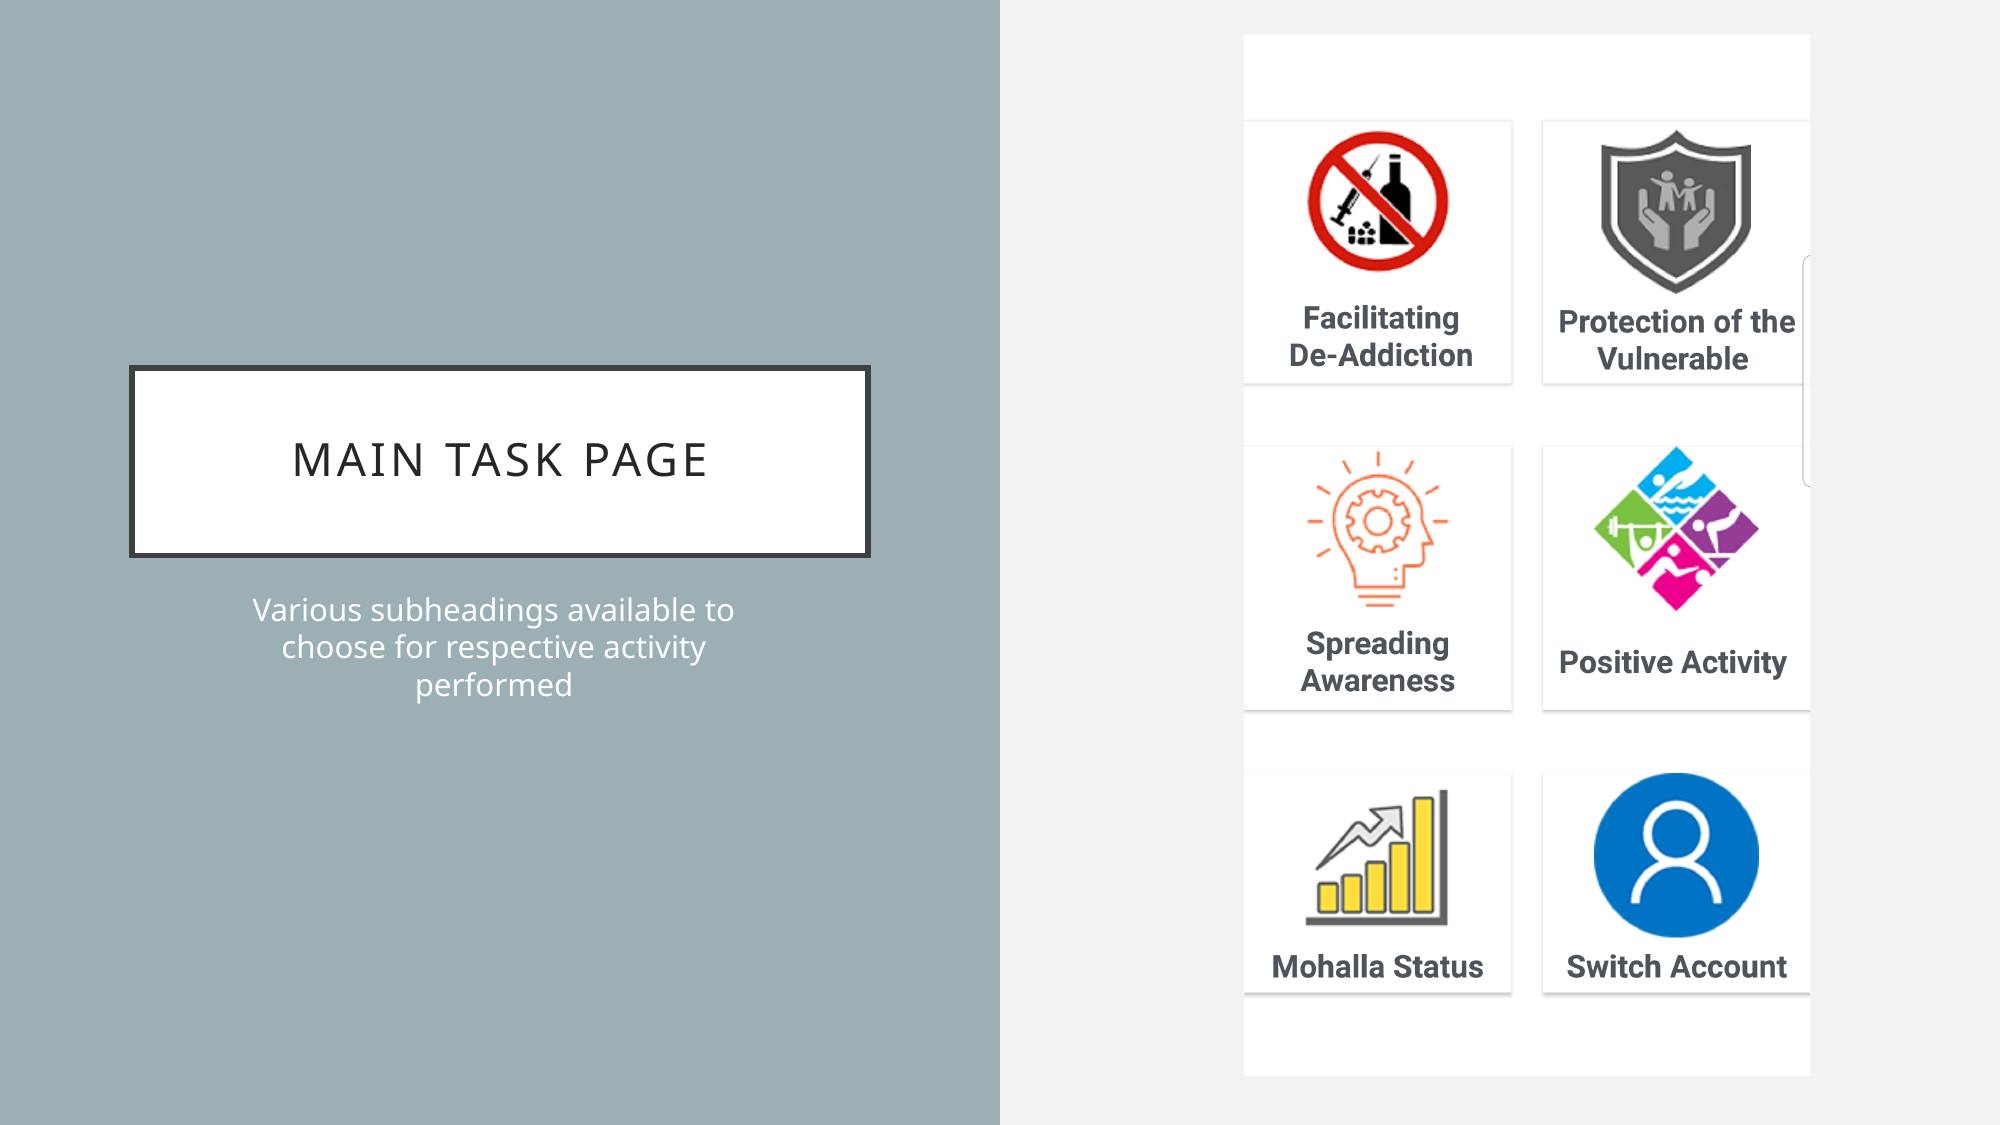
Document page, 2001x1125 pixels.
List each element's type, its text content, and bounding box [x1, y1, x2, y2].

picture [1244, 35, 1810, 1076]
title Main task page [129, 365, 871, 558]
list Various subheadings available to choose for respective activity performed [183, 582, 806, 943]
